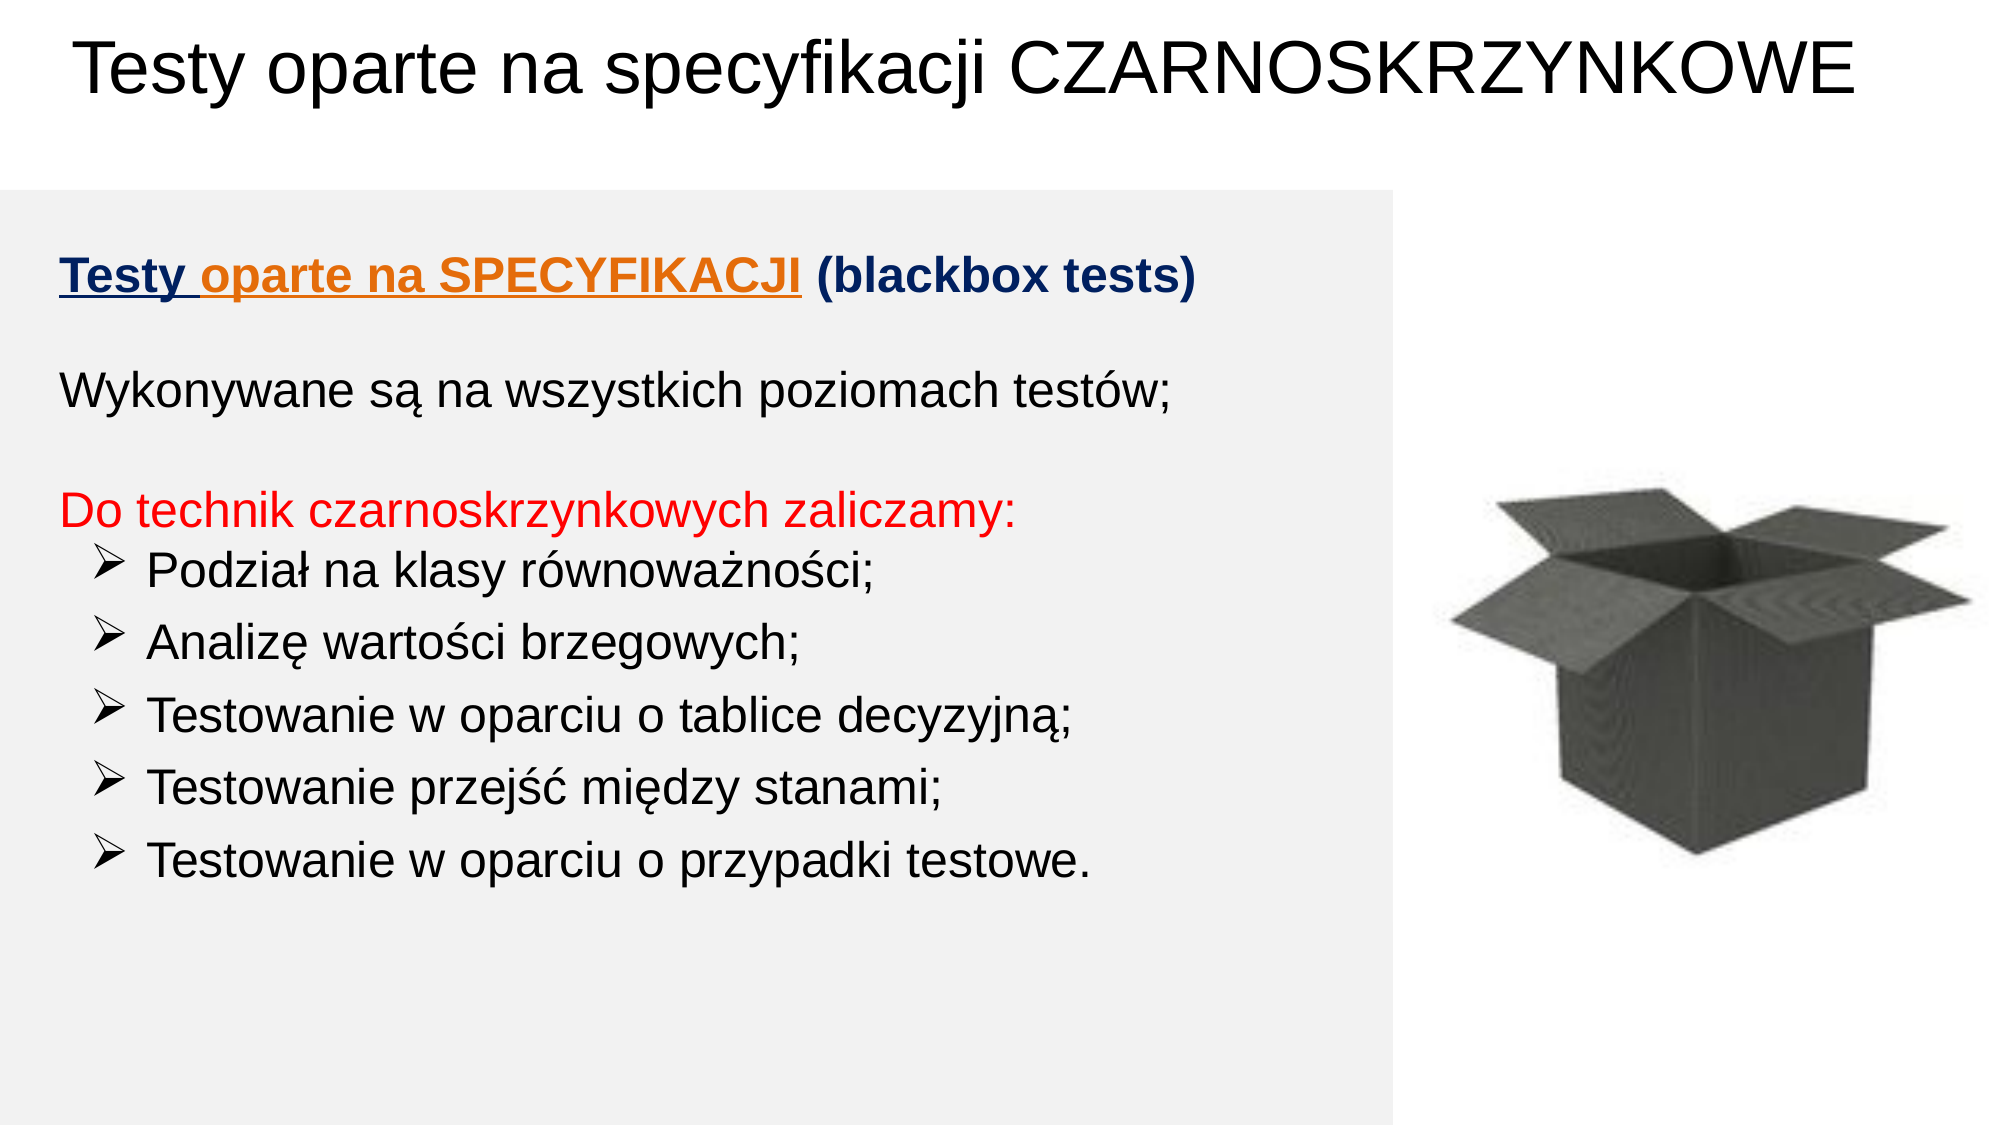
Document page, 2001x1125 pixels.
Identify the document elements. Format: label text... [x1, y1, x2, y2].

text_box Testy oparte na specyfikacji CZARNOSKRZYNKOWE [56, 21, 1940, 125]
picture [1392, 390, 2000, 986]
text_box Testy oparte na SPECYFIKACJI (blackbox tests) Wykonywane są na wszystkich poziomach testów; Do technik czarnoskrzynkowych zaliczamy: Podział na klasy równoważności; Analizę wartości brzegowych; Testowanie w oparciu o tablice decyzyjną; Testowanie przejść między stanami; Testowanie w oparciu o przypadki testowe. [0, 188, 1395, 1125]
